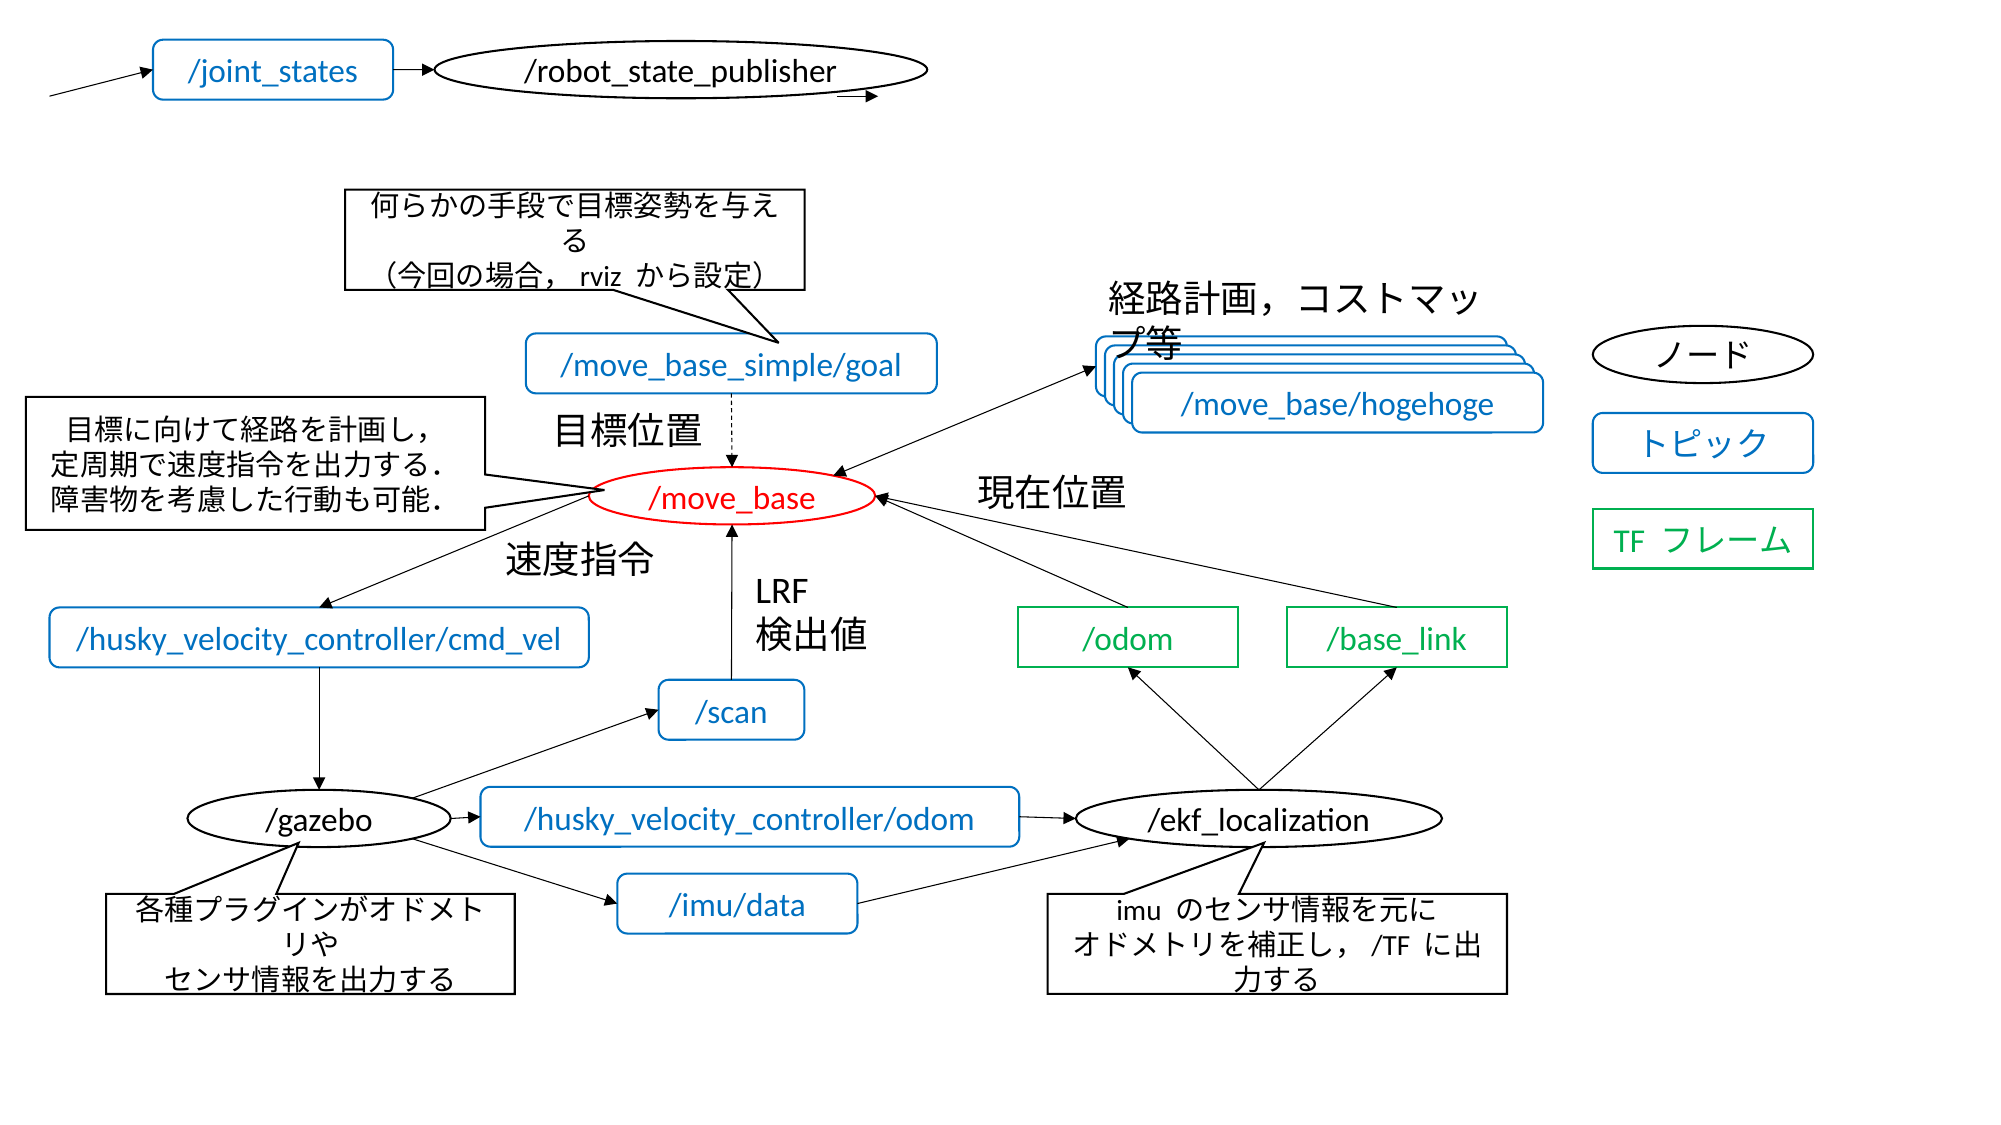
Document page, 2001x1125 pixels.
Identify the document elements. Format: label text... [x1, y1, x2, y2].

text_box 経路計画，コストマップ等 [1093, 267, 1535, 373]
text_box 目標に向けて経路を計画し， 定周期で速度指令を出力する． 障害物を考慮した行動も可能． [24, 395, 605, 531]
text_box LRF 検出値 [740, 558, 930, 664]
text_box /robot_state_publisher [433, 39, 929, 100]
text_box /husky_velocity_controller/cmd_vel [48, 606, 590, 669]
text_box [412, 709, 659, 799]
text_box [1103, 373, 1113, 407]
text_box /ekf_localization [1075, 790, 1444, 849]
text_box imu のセンサ情報を元に オドメトリを補正し，/TF に出力する [1046, 840, 1509, 995]
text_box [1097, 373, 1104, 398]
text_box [1258, 667, 1397, 790]
text_box /move_base [587, 466, 877, 526]
text_box /scan [657, 678, 806, 741]
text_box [412, 838, 618, 904]
text_box /husky_velocity_controller/odom [479, 785, 1021, 848]
text_box /odom [1017, 608, 1239, 668]
text_box /gazebo [186, 788, 452, 849]
text_box ノード [1591, 324, 1815, 385]
text_box TF フレーム [1592, 508, 1814, 570]
text_box 速度指令 [589, 528, 688, 589]
text_box 目標位置 [732, 399, 738, 460]
text_box /joint_states [151, 38, 395, 101]
text_box トピック [1591, 411, 1815, 474]
text_box 目標位置 [538, 399, 731, 460]
text_box /move_base/hogehoge [1122, 373, 1135, 425]
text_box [49, 69, 153, 97]
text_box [857, 838, 1130, 904]
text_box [1127, 667, 1258, 790]
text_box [875, 495, 1397, 608]
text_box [833, 366, 1097, 476]
text_box /move_base/hogehoge [1131, 371, 1545, 434]
text_box 何らかの手段で目標姿勢を与える （今回の場合，rviz から設定） [344, 188, 806, 344]
text_box 各種プラグインがオドメトリや センサ情報を出力する [105, 840, 516, 996]
text_box 現在位置 [962, 461, 1191, 495]
text_box /base_link [1286, 606, 1508, 668]
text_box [319, 495, 589, 608]
text_box /move_base_simple/goal [524, 332, 938, 395]
text_box /imu/data [616, 872, 859, 935]
text_box /move_base/hogehoge [1112, 373, 1122, 416]
